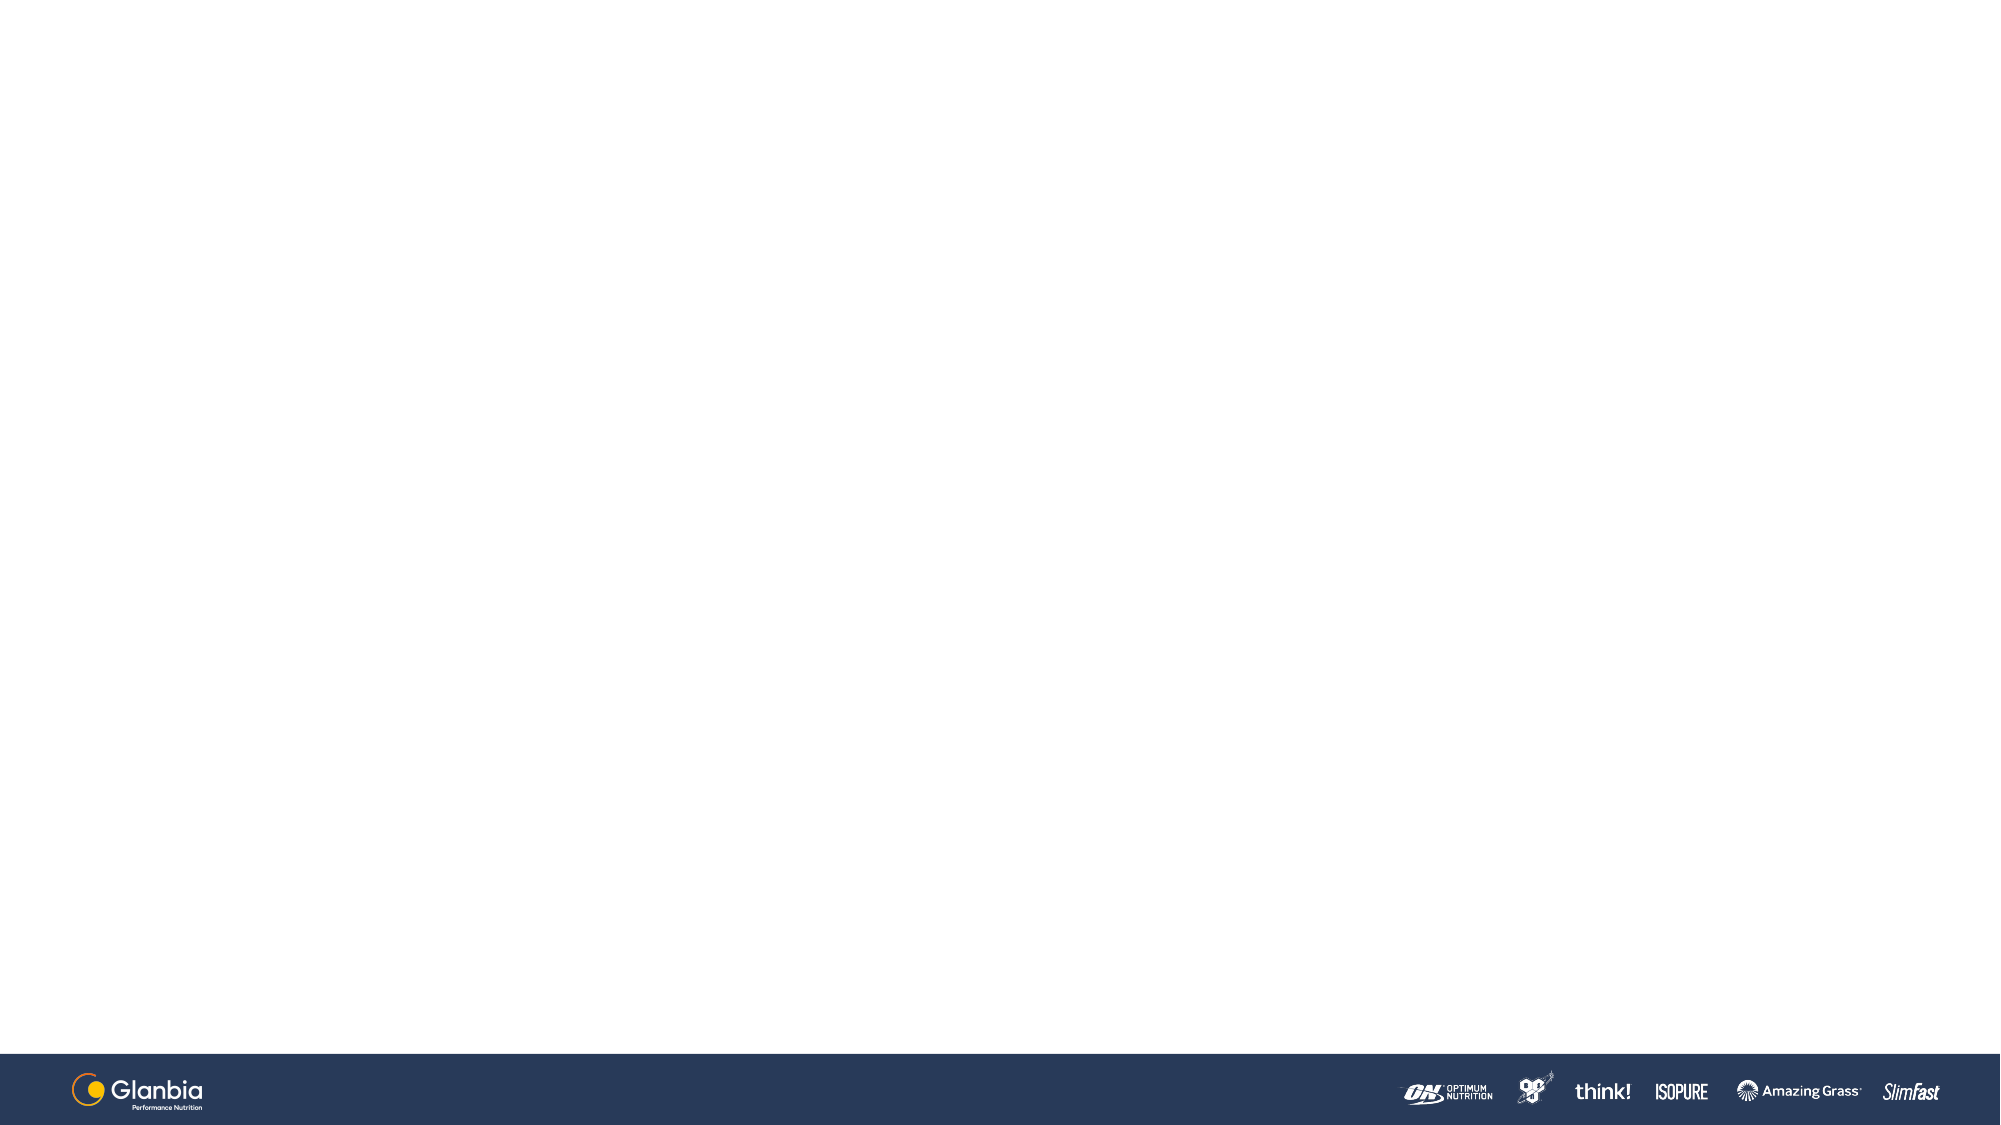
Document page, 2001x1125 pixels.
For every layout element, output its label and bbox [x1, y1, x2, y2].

picture [72, 1073, 202, 1110]
picture [1395, 1069, 1940, 1105]
